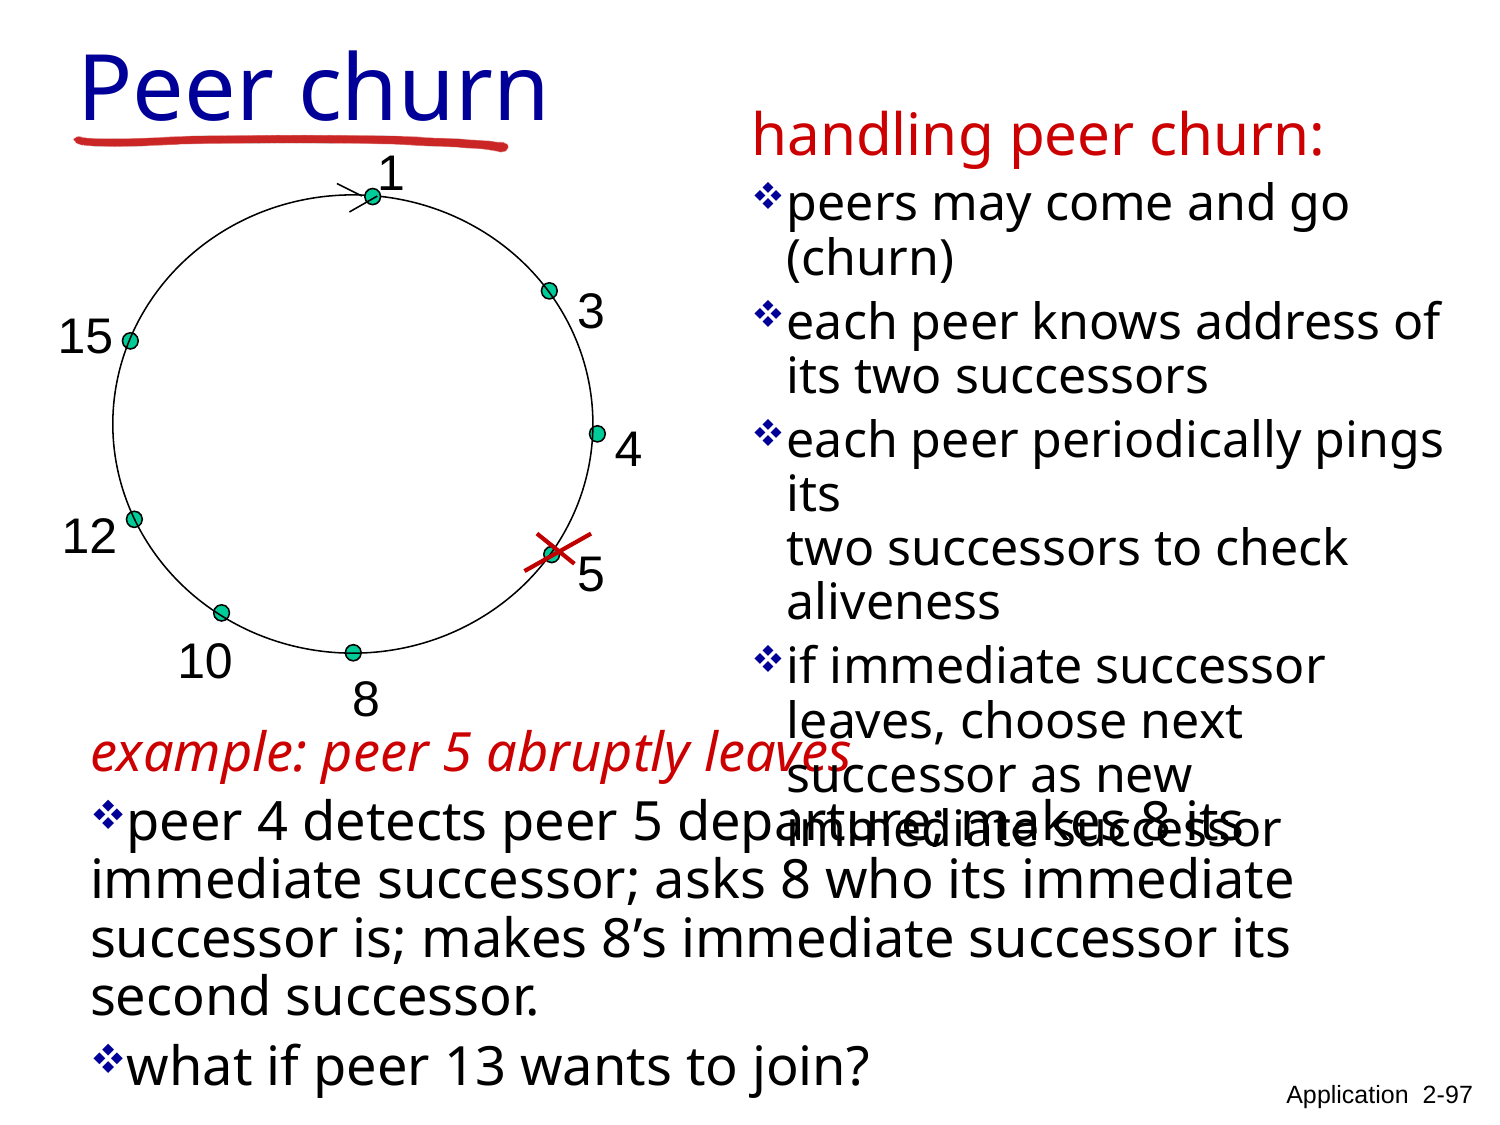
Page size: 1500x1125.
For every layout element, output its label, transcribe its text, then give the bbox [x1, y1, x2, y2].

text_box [525, 446, 600, 491]
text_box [336, 183, 363, 197]
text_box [349, 195, 378, 213]
list example: peer 5 abruptly leaves peer 4 detects peer 5 departure; makes 8 its immediate successor; asks 8 who its immediate successor is; makes 8’s immediate successor its second successor. what if peer 13 wants to join? [75, 716, 1425, 1067]
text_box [524, 533, 592, 572]
picture [71, 130, 513, 157]
text_box Application 2-97 [1249, 1071, 1488, 1119]
title Peer churn [62, 0, 1413, 168]
text_box handling peer churn: peers may come and go (churn) each peer knows address of its two successors each peer periodically pings its two successors to check aliveness if immediate successor leaves, choose next successor as new immediate successor [736, 89, 1463, 934]
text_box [42, 133, 658, 735]
